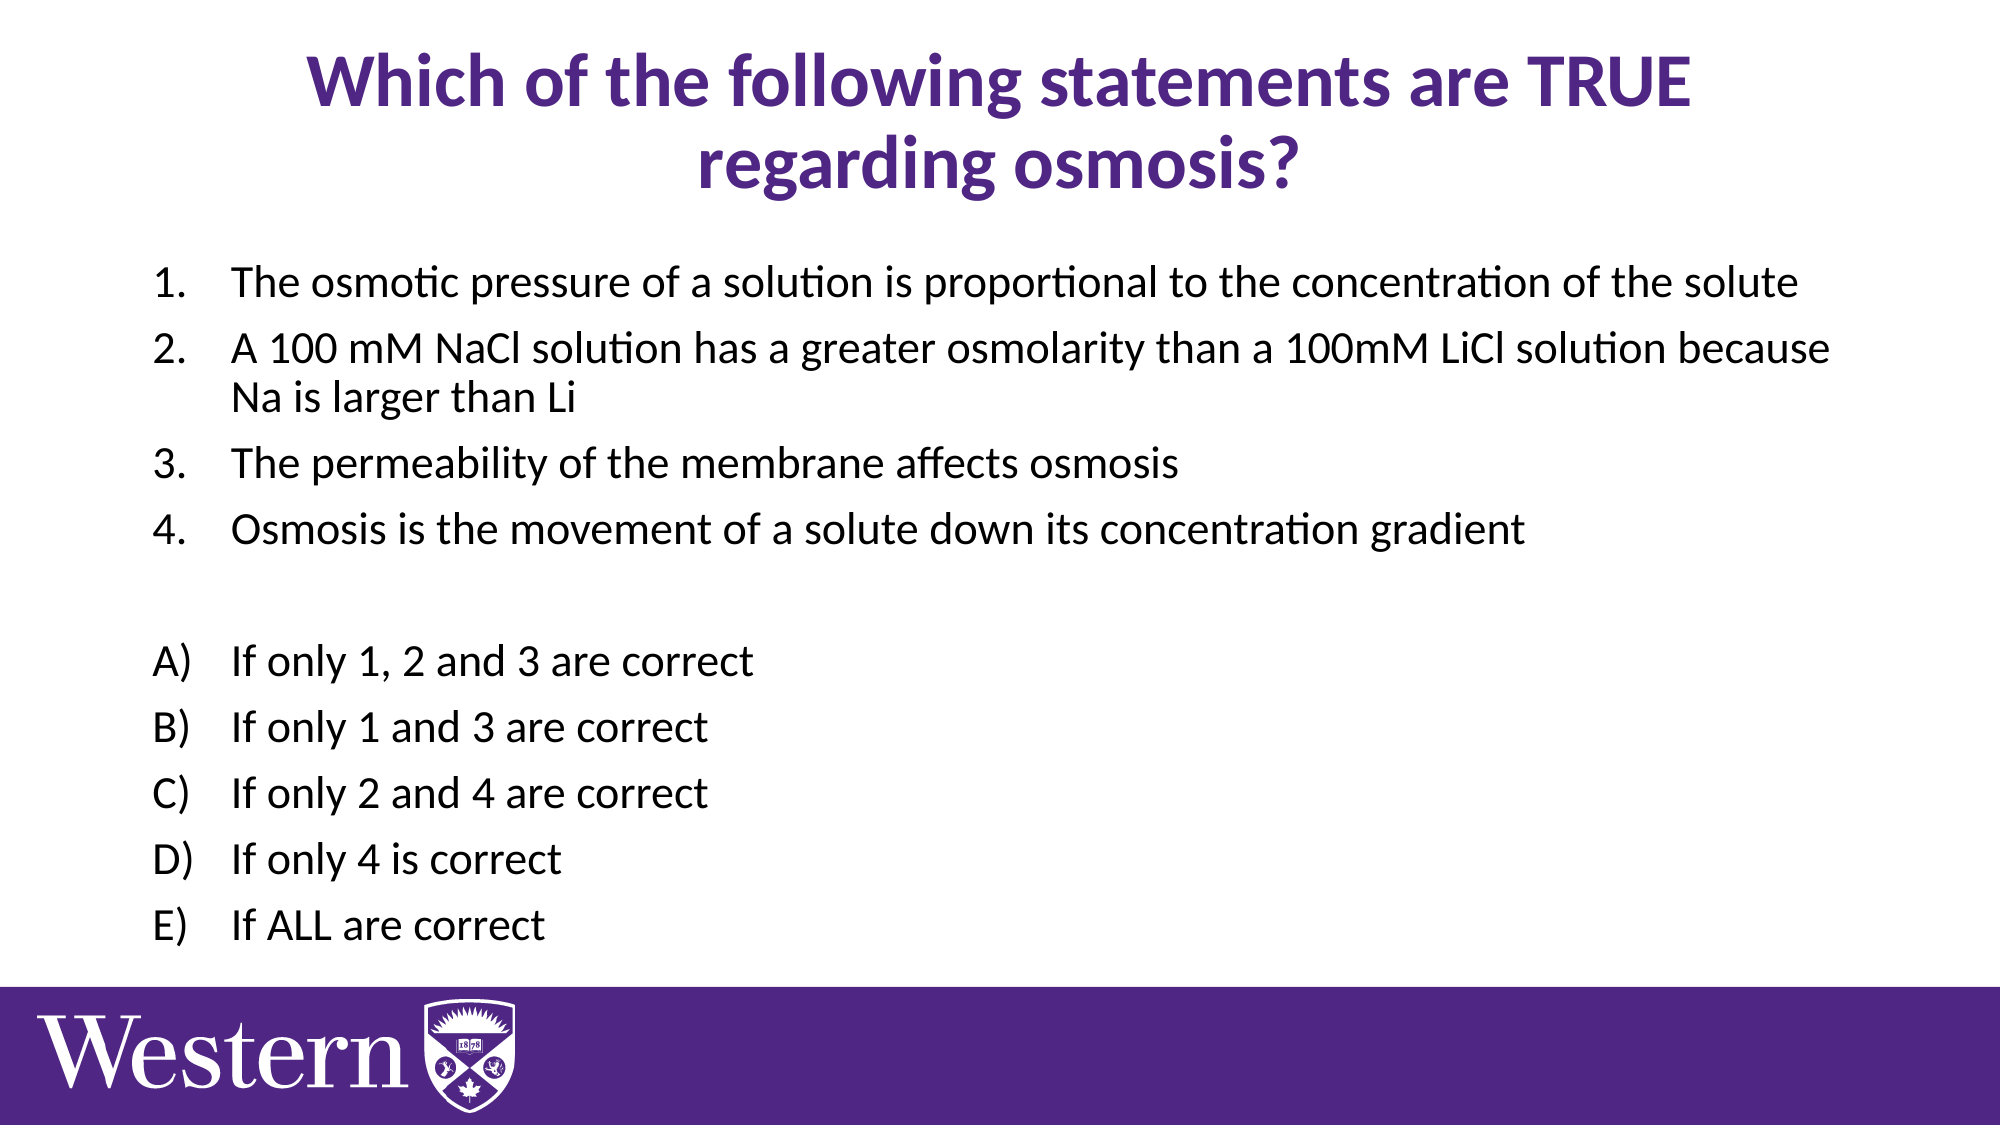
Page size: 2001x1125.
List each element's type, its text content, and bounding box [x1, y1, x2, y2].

text_box [0, 986, 2000, 1125]
title Which of the following statements are TRUE regarding osmosis? [137, 32, 1863, 213]
list The osmotic pressure of a solution is proportional to the concentration of the solute A 100 mM NaCl solution has a greater osmolarity than a 100mM LiCl solution because Na is larger than Li The permeability of the membrane affects osmosis Osmosis is the movement of a solute down its concentration gradient If only 1, 2 and 3 are correct If only 1 and 3 are correct If only 2 and 4 are correct If only 4 is correct If ALL are correct [137, 249, 1863, 975]
picture [37, 999, 515, 1113]
